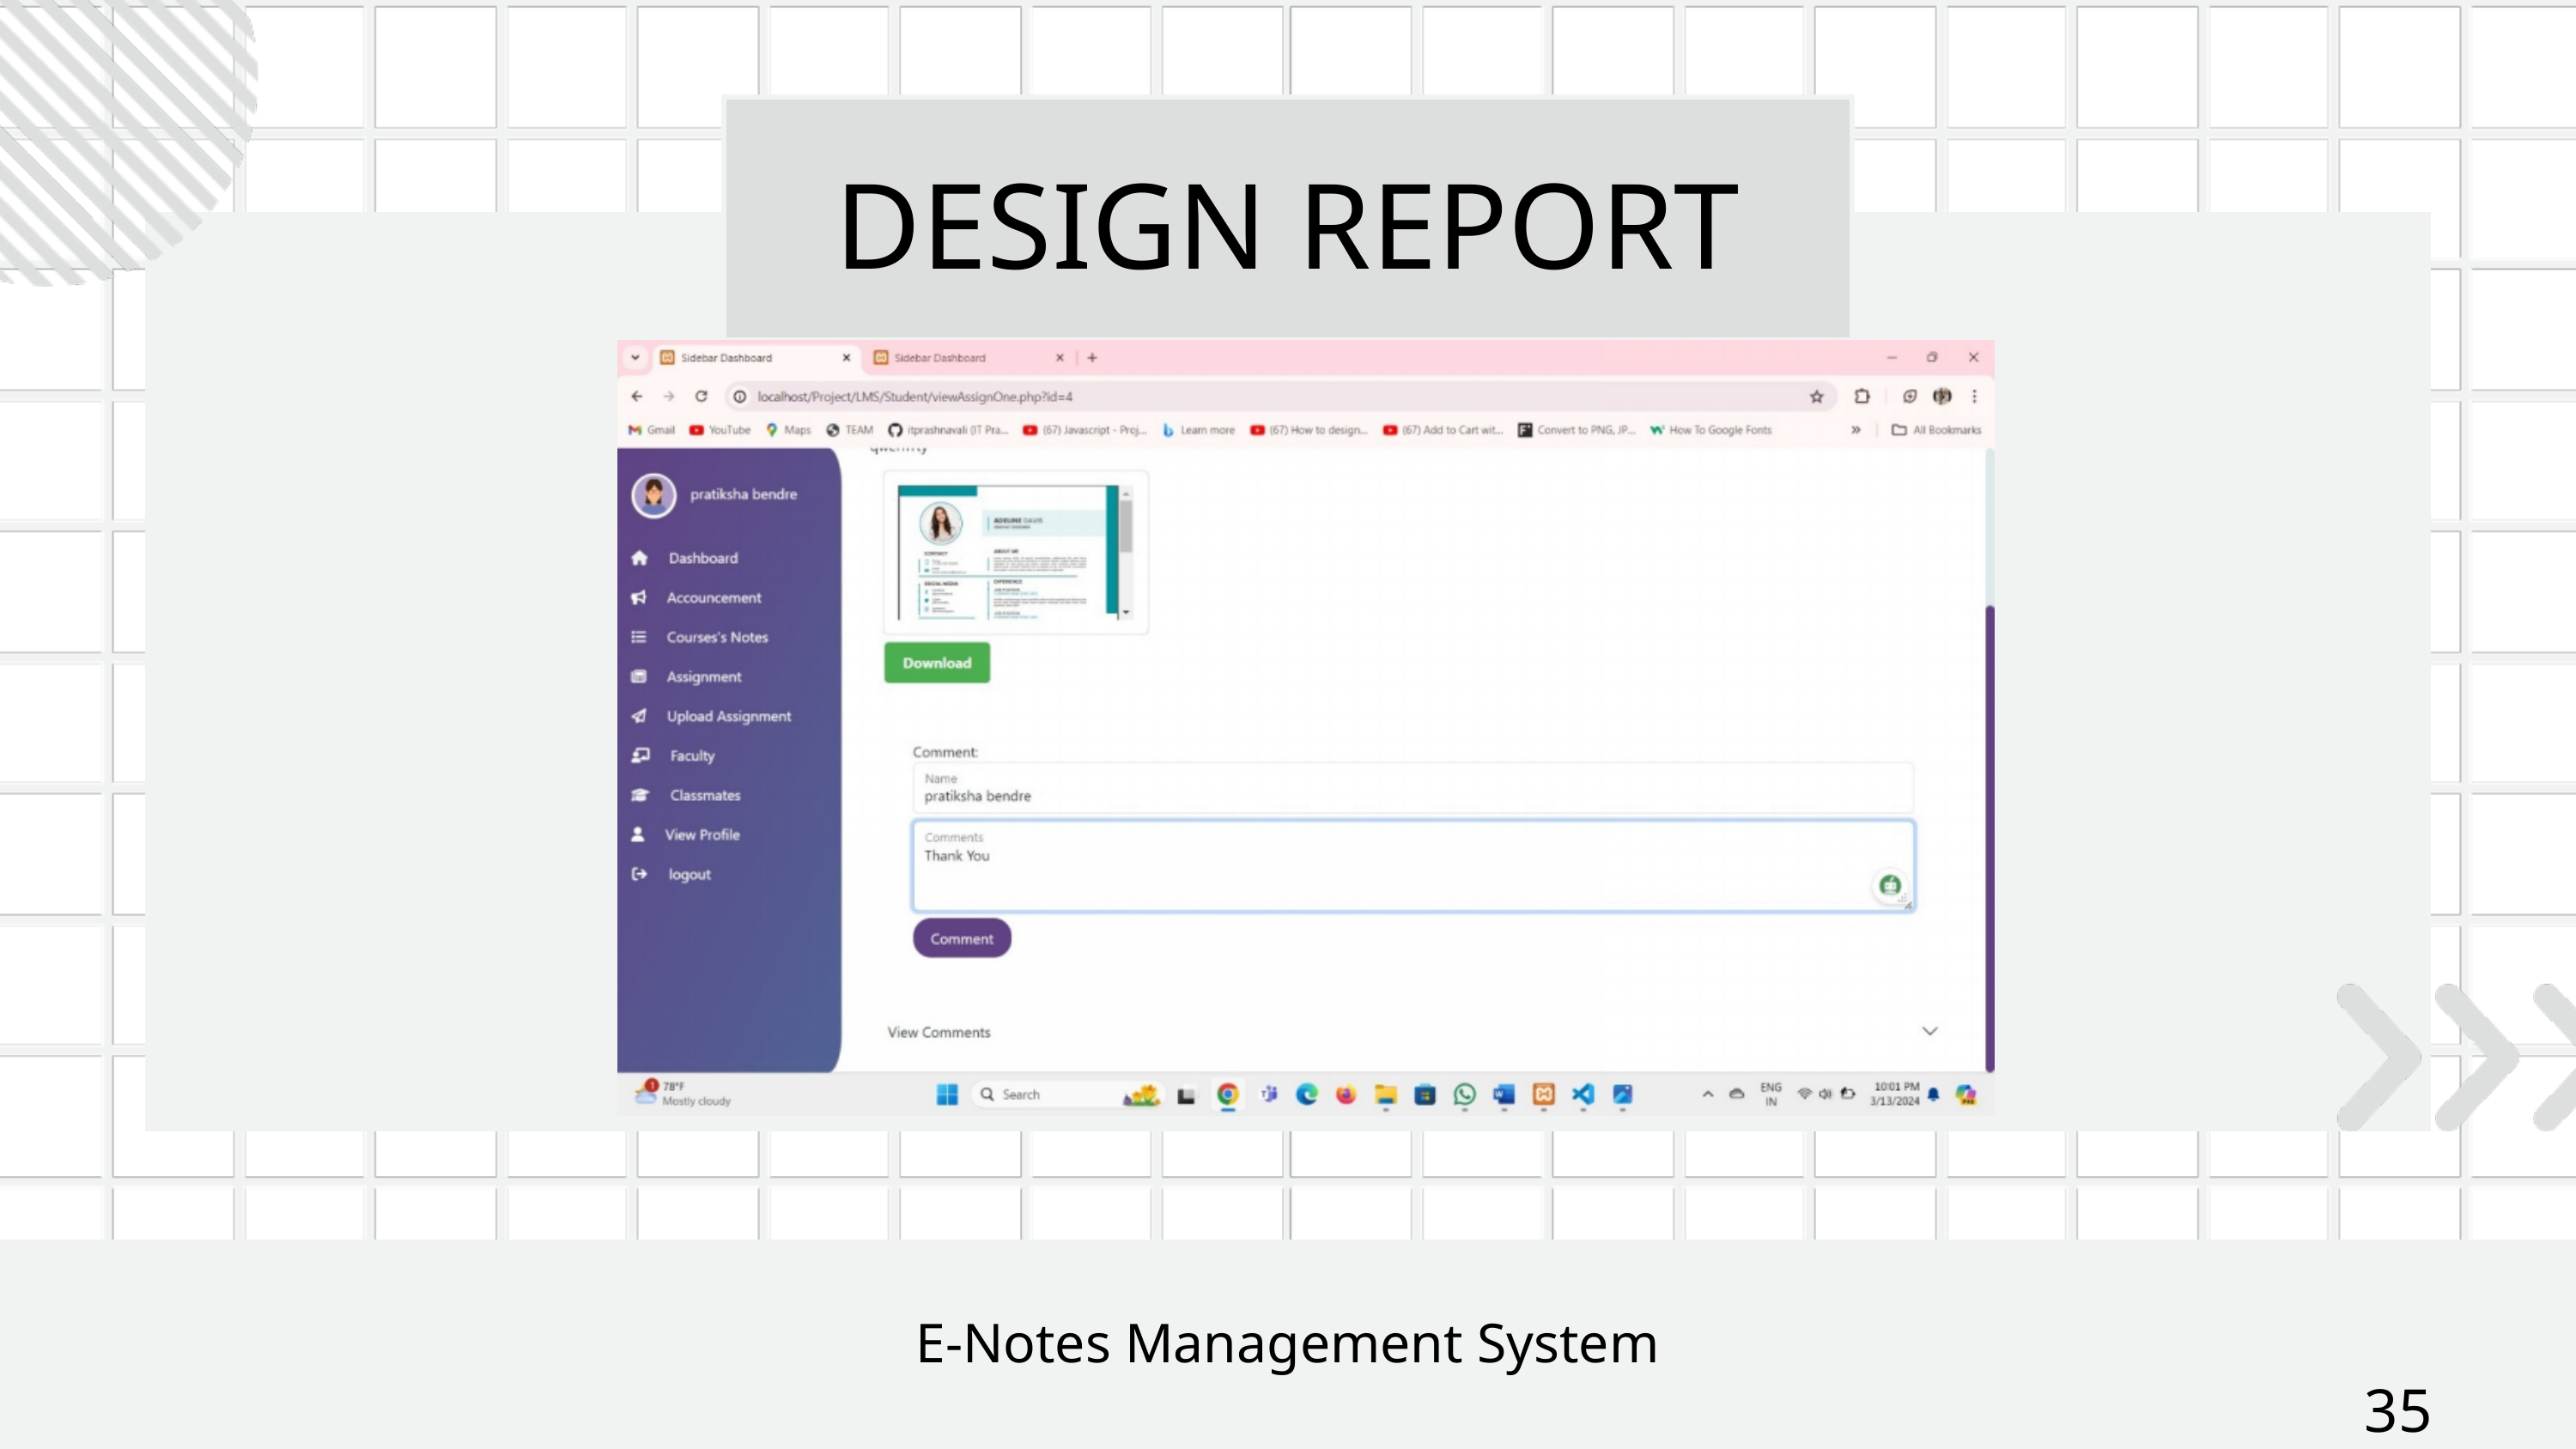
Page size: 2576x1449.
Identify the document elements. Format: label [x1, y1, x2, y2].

text_box [0, 1239, 2576, 1449]
text_box [723, 96, 1853, 341]
text_box [144, 211, 2432, 1131]
text_box [0, 0, 2576, 1236]
